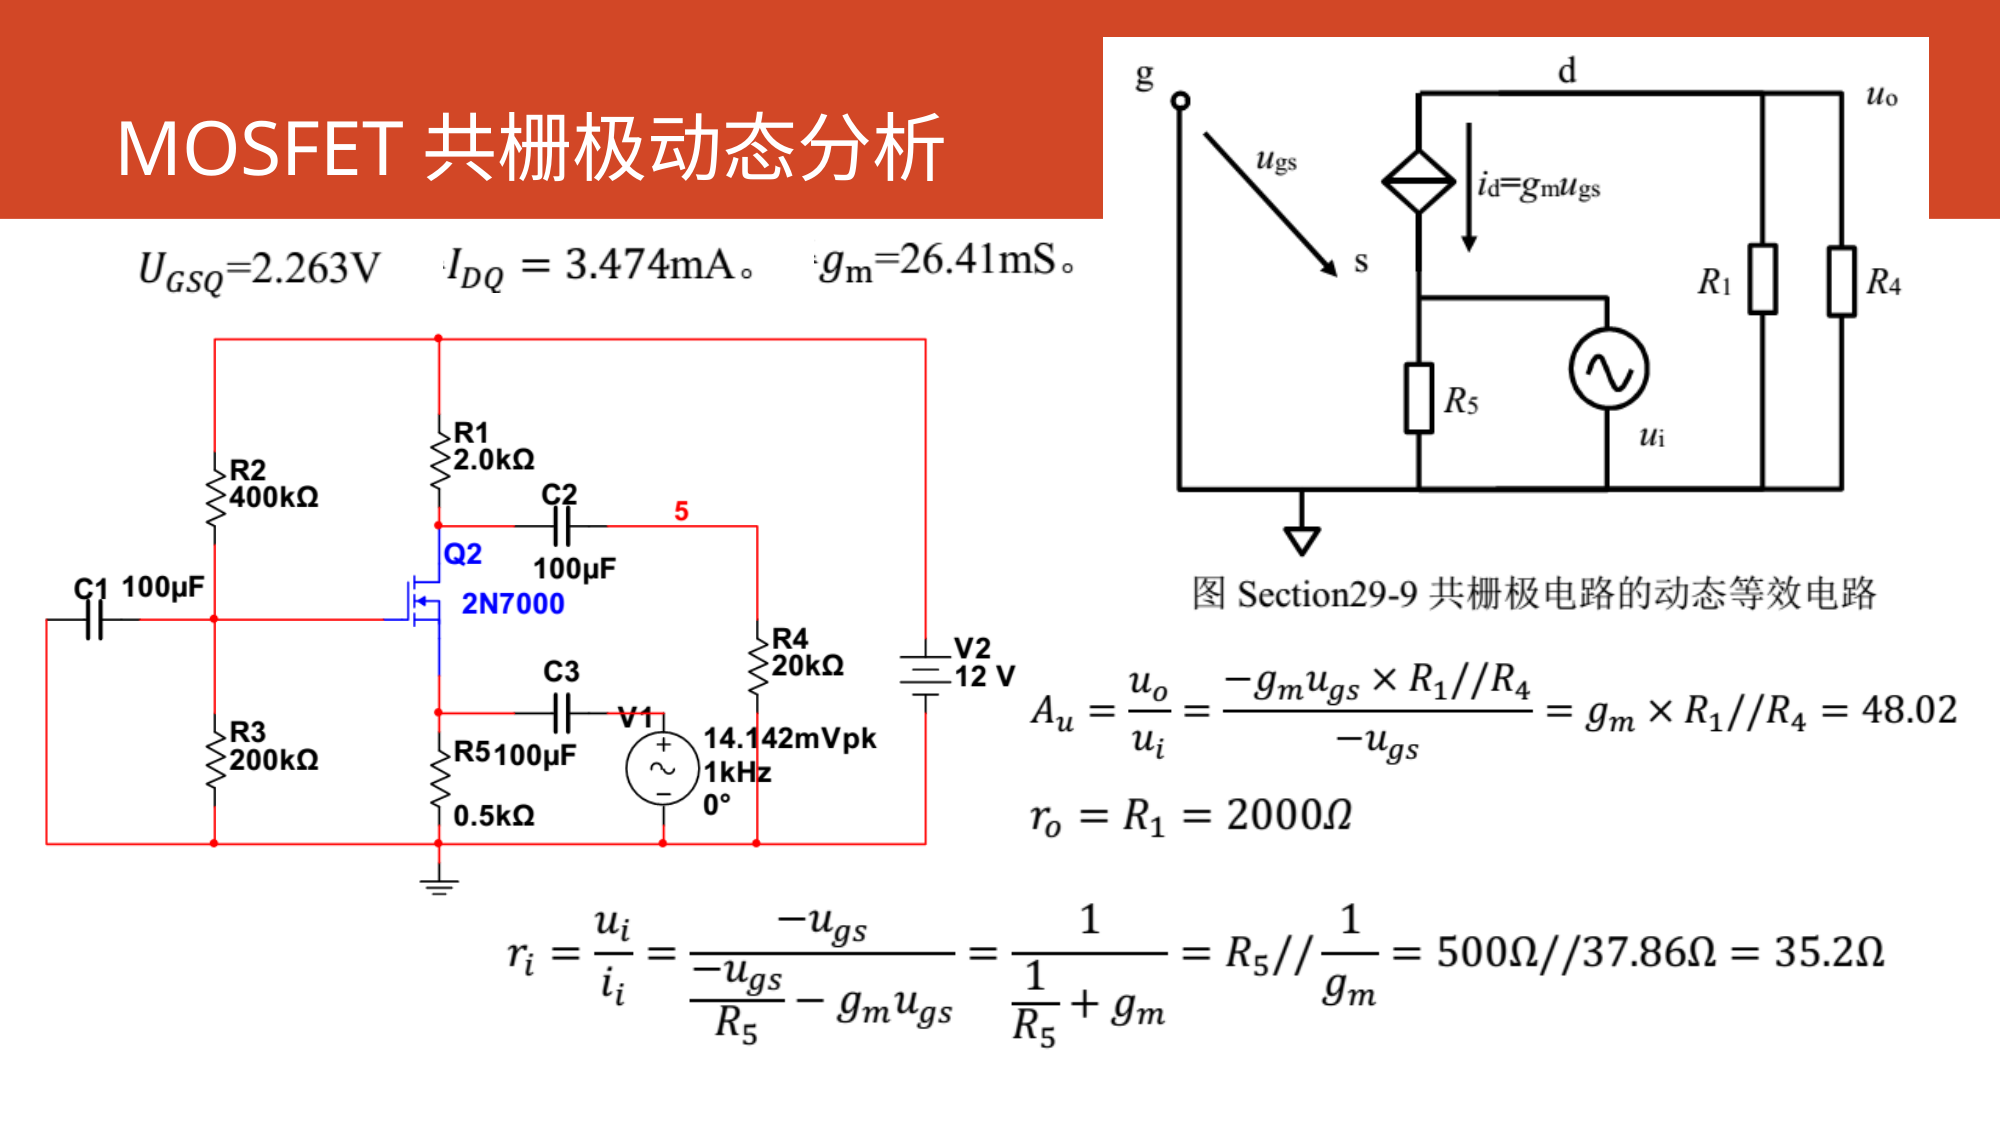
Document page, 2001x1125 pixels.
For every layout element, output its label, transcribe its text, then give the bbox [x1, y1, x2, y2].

picture [443, 234, 761, 293]
picture [814, 37, 1929, 616]
picture [4, 312, 1978, 1051]
picture [137, 235, 383, 300]
title MOSFET共栅极动态分析 [99, 0, 1863, 199]
picture [1020, 786, 1365, 855]
